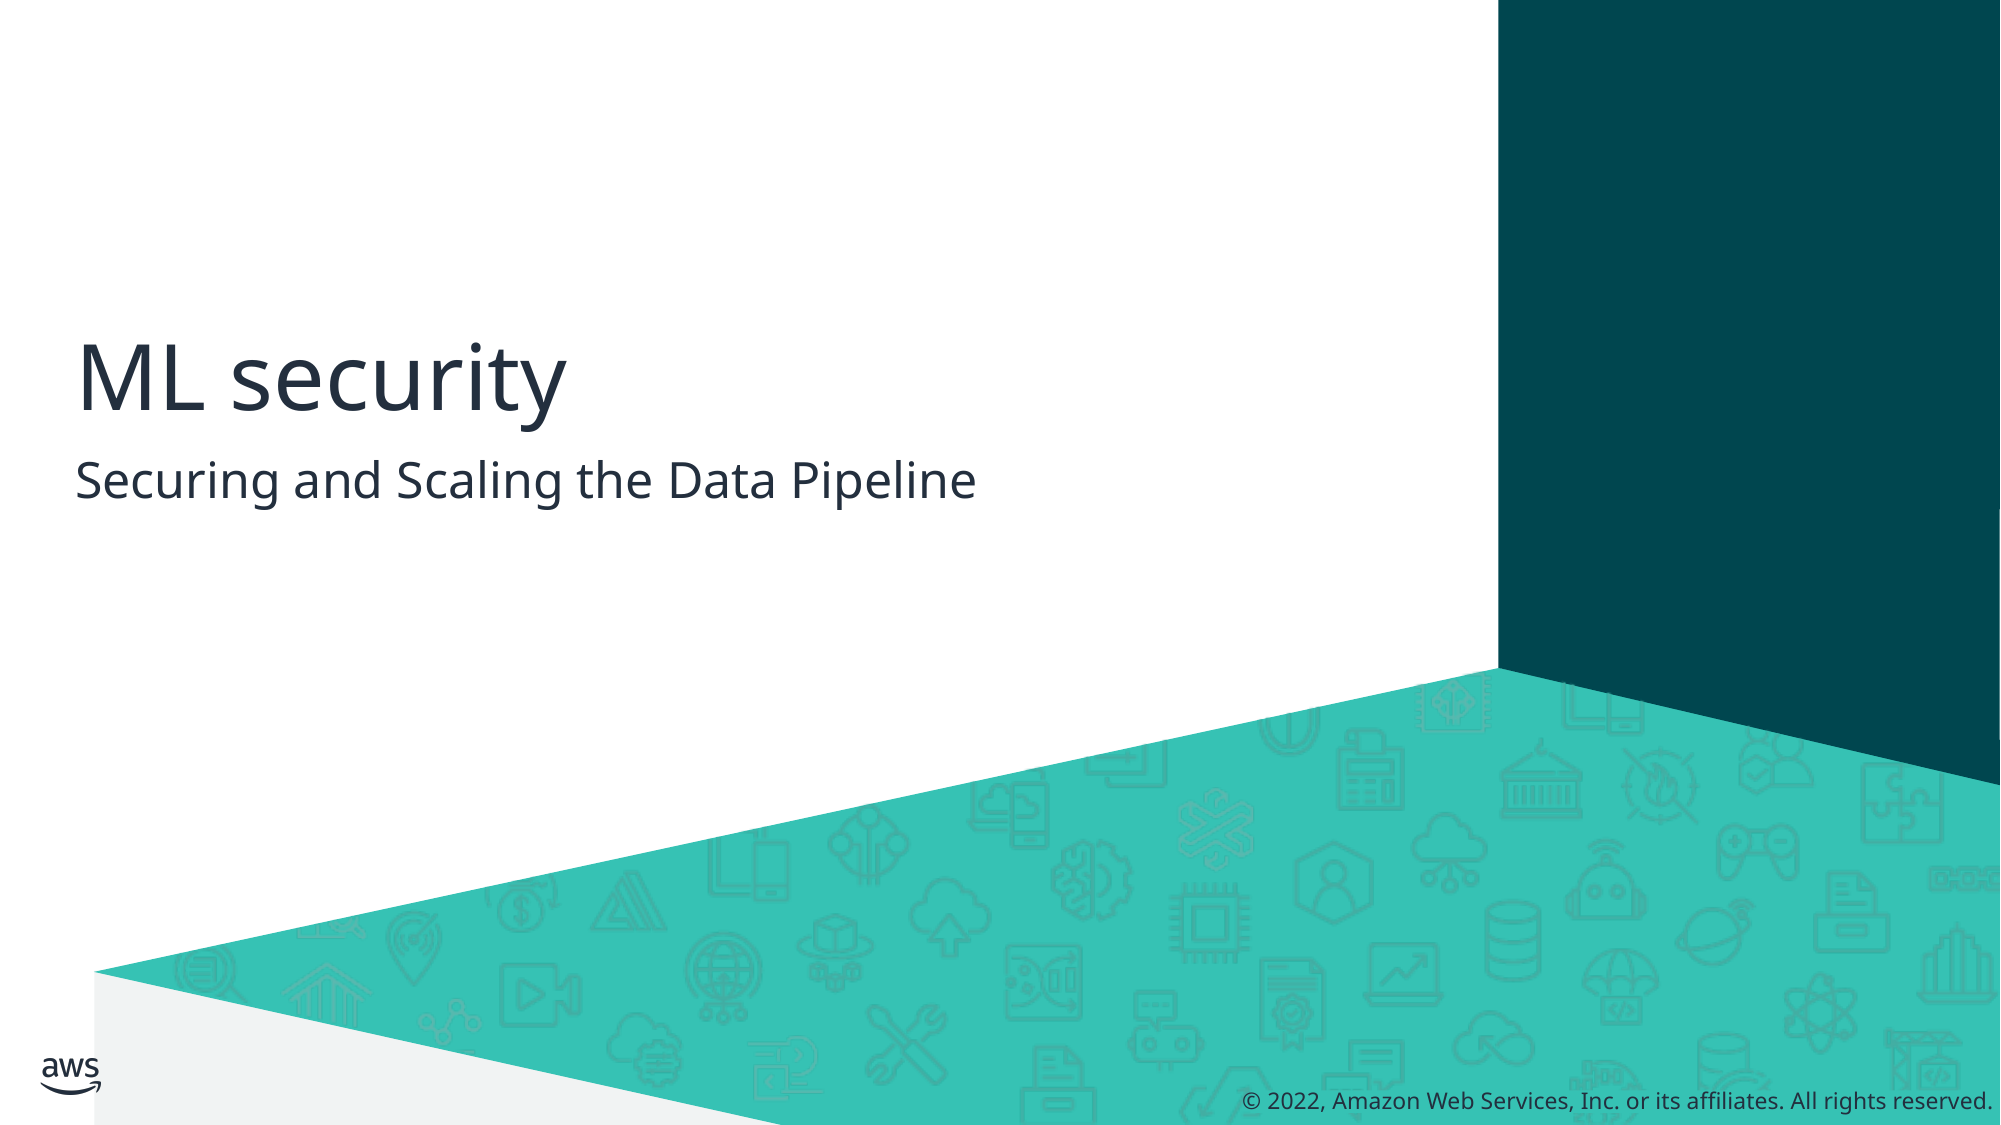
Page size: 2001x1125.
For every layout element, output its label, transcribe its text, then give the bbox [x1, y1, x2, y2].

subtitle Securing and Scaling the Data Pipeline [60, 440, 1499, 786]
title ML security [60, 60, 1499, 437]
picture [40, 1058, 101, 1095]
